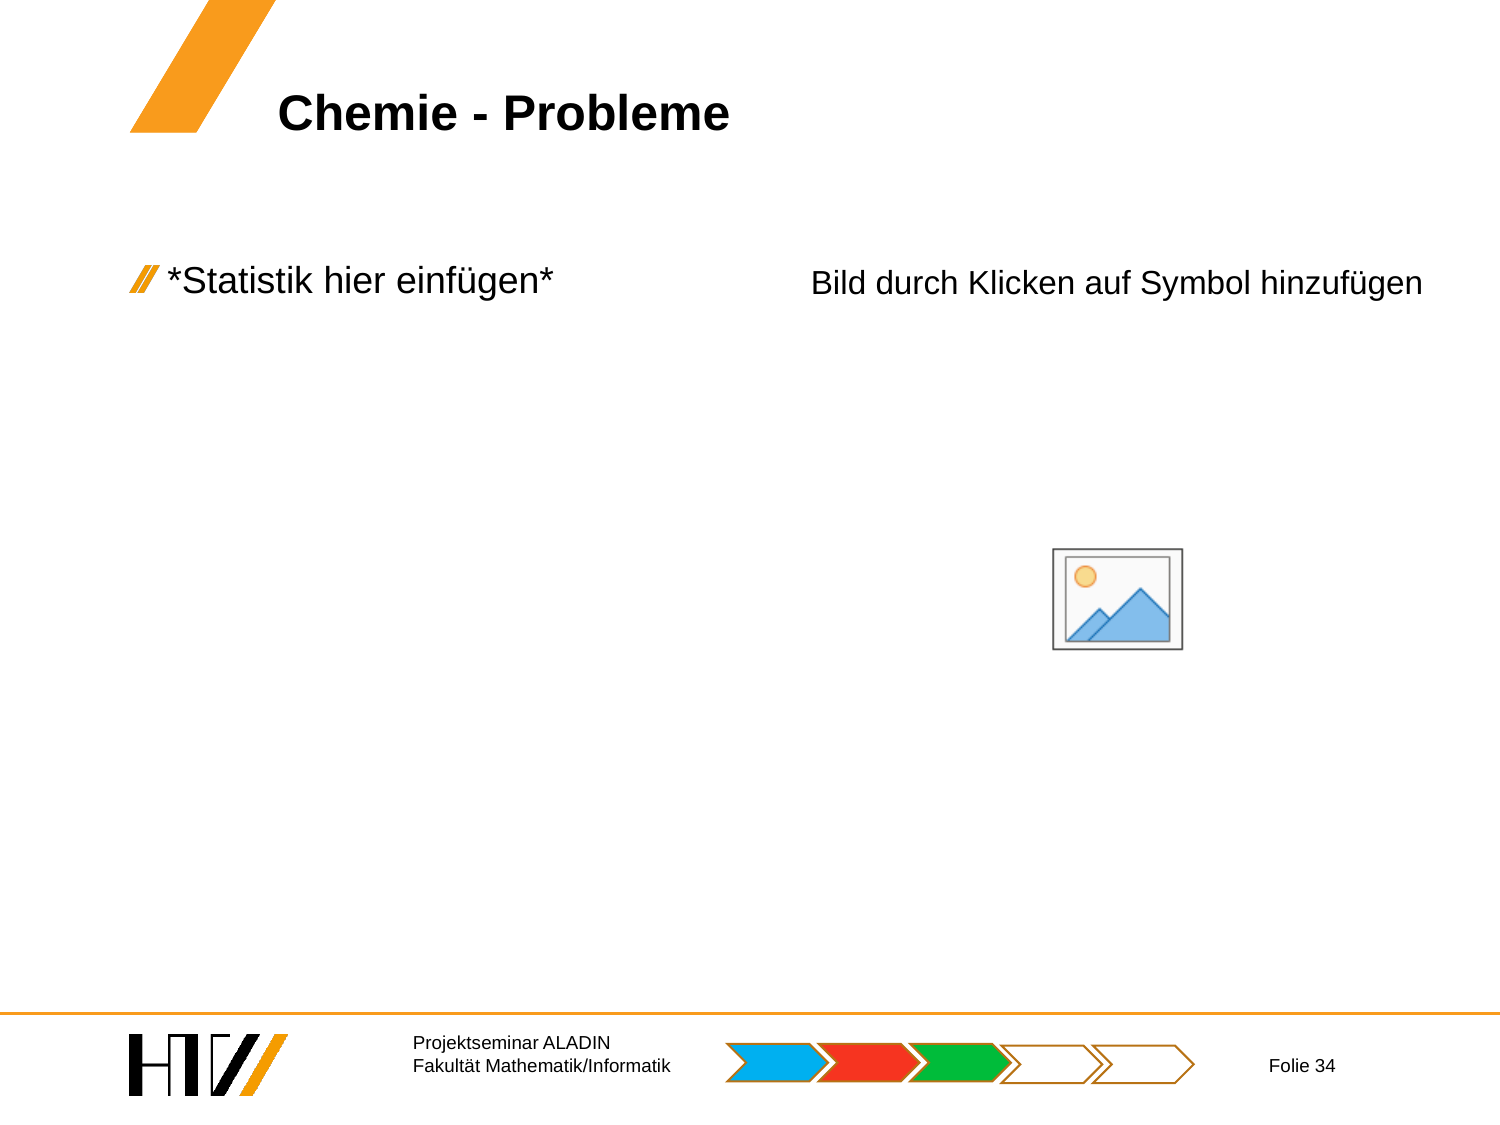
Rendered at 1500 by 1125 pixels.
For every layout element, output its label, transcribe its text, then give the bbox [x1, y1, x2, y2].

text_box [907, 1042, 1013, 1083]
picture [811, 261, 1424, 938]
text_box [1090, 1044, 1196, 1085]
title Chemie - Probleme [277, 34, 1448, 142]
text_box [999, 1044, 1104, 1085]
text_box [724, 1042, 830, 1083]
text_box [816, 1042, 921, 1083]
list *Statistik hier einfügen* [129, 261, 765, 938]
picture [129, 265, 157, 293]
picture [129, 1034, 288, 1096]
